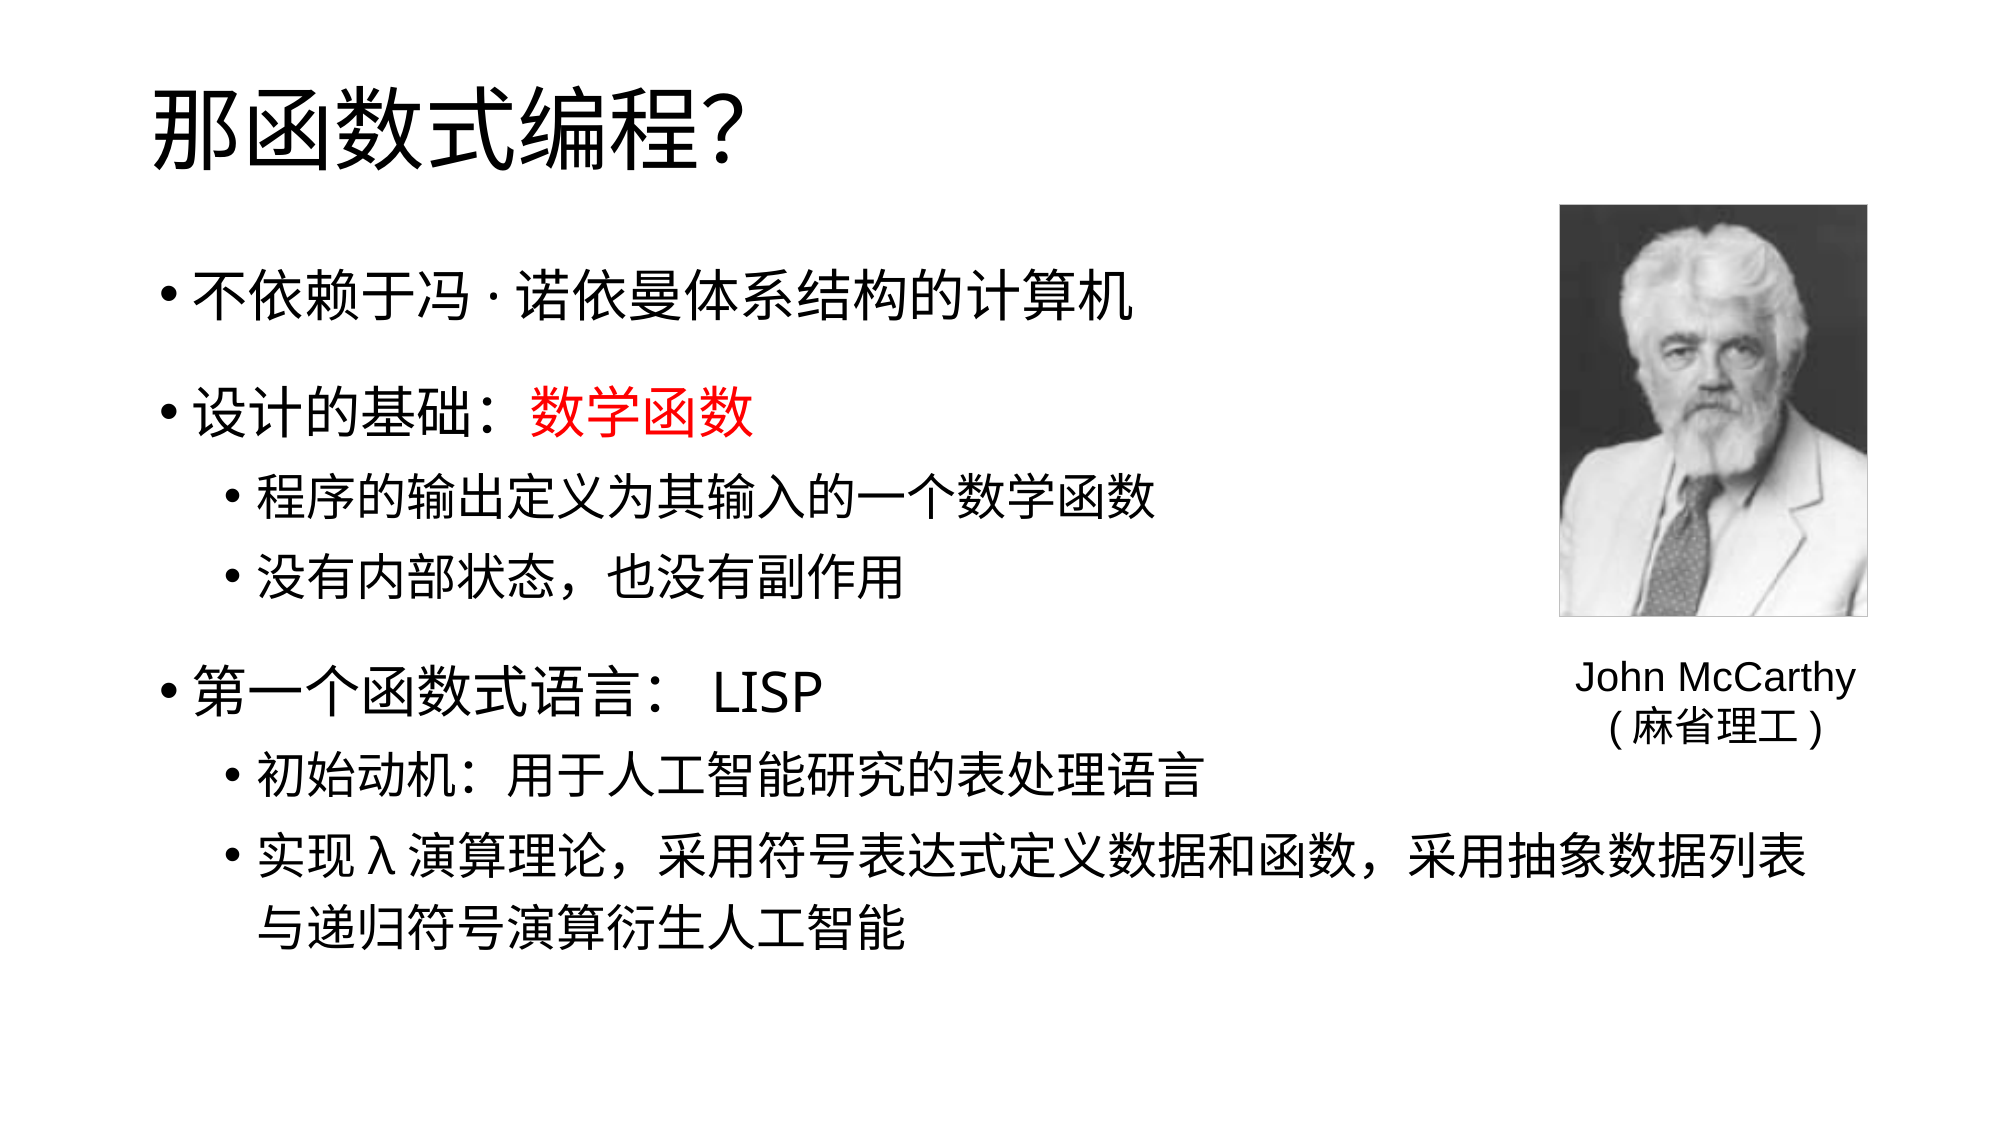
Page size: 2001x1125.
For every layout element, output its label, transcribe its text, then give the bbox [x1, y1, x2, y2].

text_box John McCarthy (麻省理工) [1567, 642, 1865, 758]
picture [1559, 204, 1869, 617]
list 不依赖于冯·诺依曼体系结构的计算机 设计的基础：数学函数 程序的输出定义为其输入的一个数学函数 没有内部状态，也没有副作用 第一个函数式语言：LISP 初始动机：用于人工智能研究的表处理语言 实现λ演算理论，采用符号表达式定义数据和函数，采用抽象数据列表与递归符号演算衍生人工智能 [151, 243, 1860, 1082]
title 那函数式编程？ [142, 24, 1869, 243]
